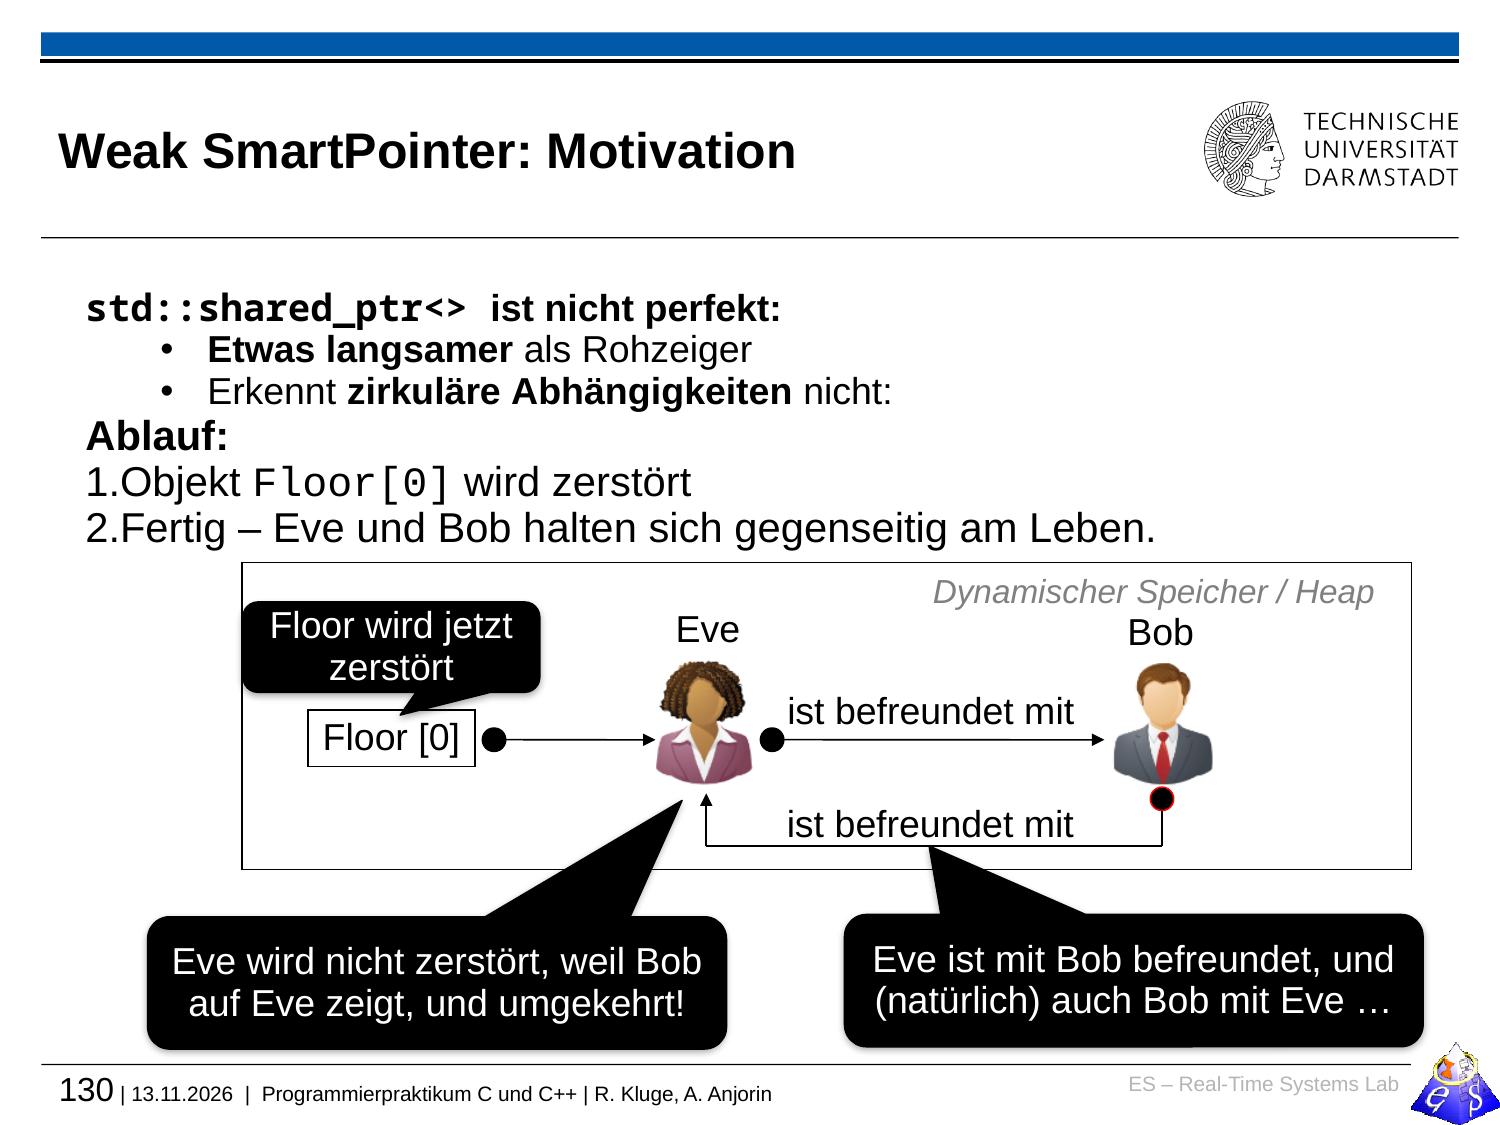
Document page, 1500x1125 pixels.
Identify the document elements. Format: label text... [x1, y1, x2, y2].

text_box [959, 562, 1412, 870]
text_box ist befreundet mit [766, 683, 1099, 741]
text_box Eve wird nicht zerstört, weil Bob auf Eve zeigt, und umgekehrt! [146, 799, 728, 1050]
text_box ist befreundet mit [762, 797, 1099, 845]
text_box std::shared_ptr<> ist nicht perfekt: Etwas langsamer als Rohzeiger Erkennt zirkuläre Abhängigkeiten nicht: Ablauf: Objekt Floor[0] wird zerstört Fertig – Eve und Bob halten sich gegenseitig am Leben. [70, 231, 1184, 560]
picture [1411, 1041, 1500, 1125]
text_box Dynamischer Speicher / Heap [917, 562, 1390, 618]
text_box Bob [1108, 604, 1213, 660]
text_box [708, 741, 1161, 845]
text_box [506, 733, 650, 746]
text_box [1091, 741, 1099, 746]
text_box [242, 562, 1108, 870]
text_box [766, 741, 784, 752]
text_box Floor [0] [307, 710, 475, 767]
text_box [482, 728, 506, 752]
title Weak SmartPointer: Motivation [58, 80, 1187, 218]
picture [655, 656, 761, 788]
picture [1104, 662, 1219, 788]
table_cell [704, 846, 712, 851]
text_box Floor wird jetzt zerstört [242, 601, 541, 716]
text_box Eve [655, 601, 761, 656]
picture [1187, 84, 1483, 214]
text_box [1150, 795, 1174, 811]
text_box Eve ist mit Bob befreundet, und (natürlich) auch Bob mit Eve … [843, 854, 1424, 1048]
